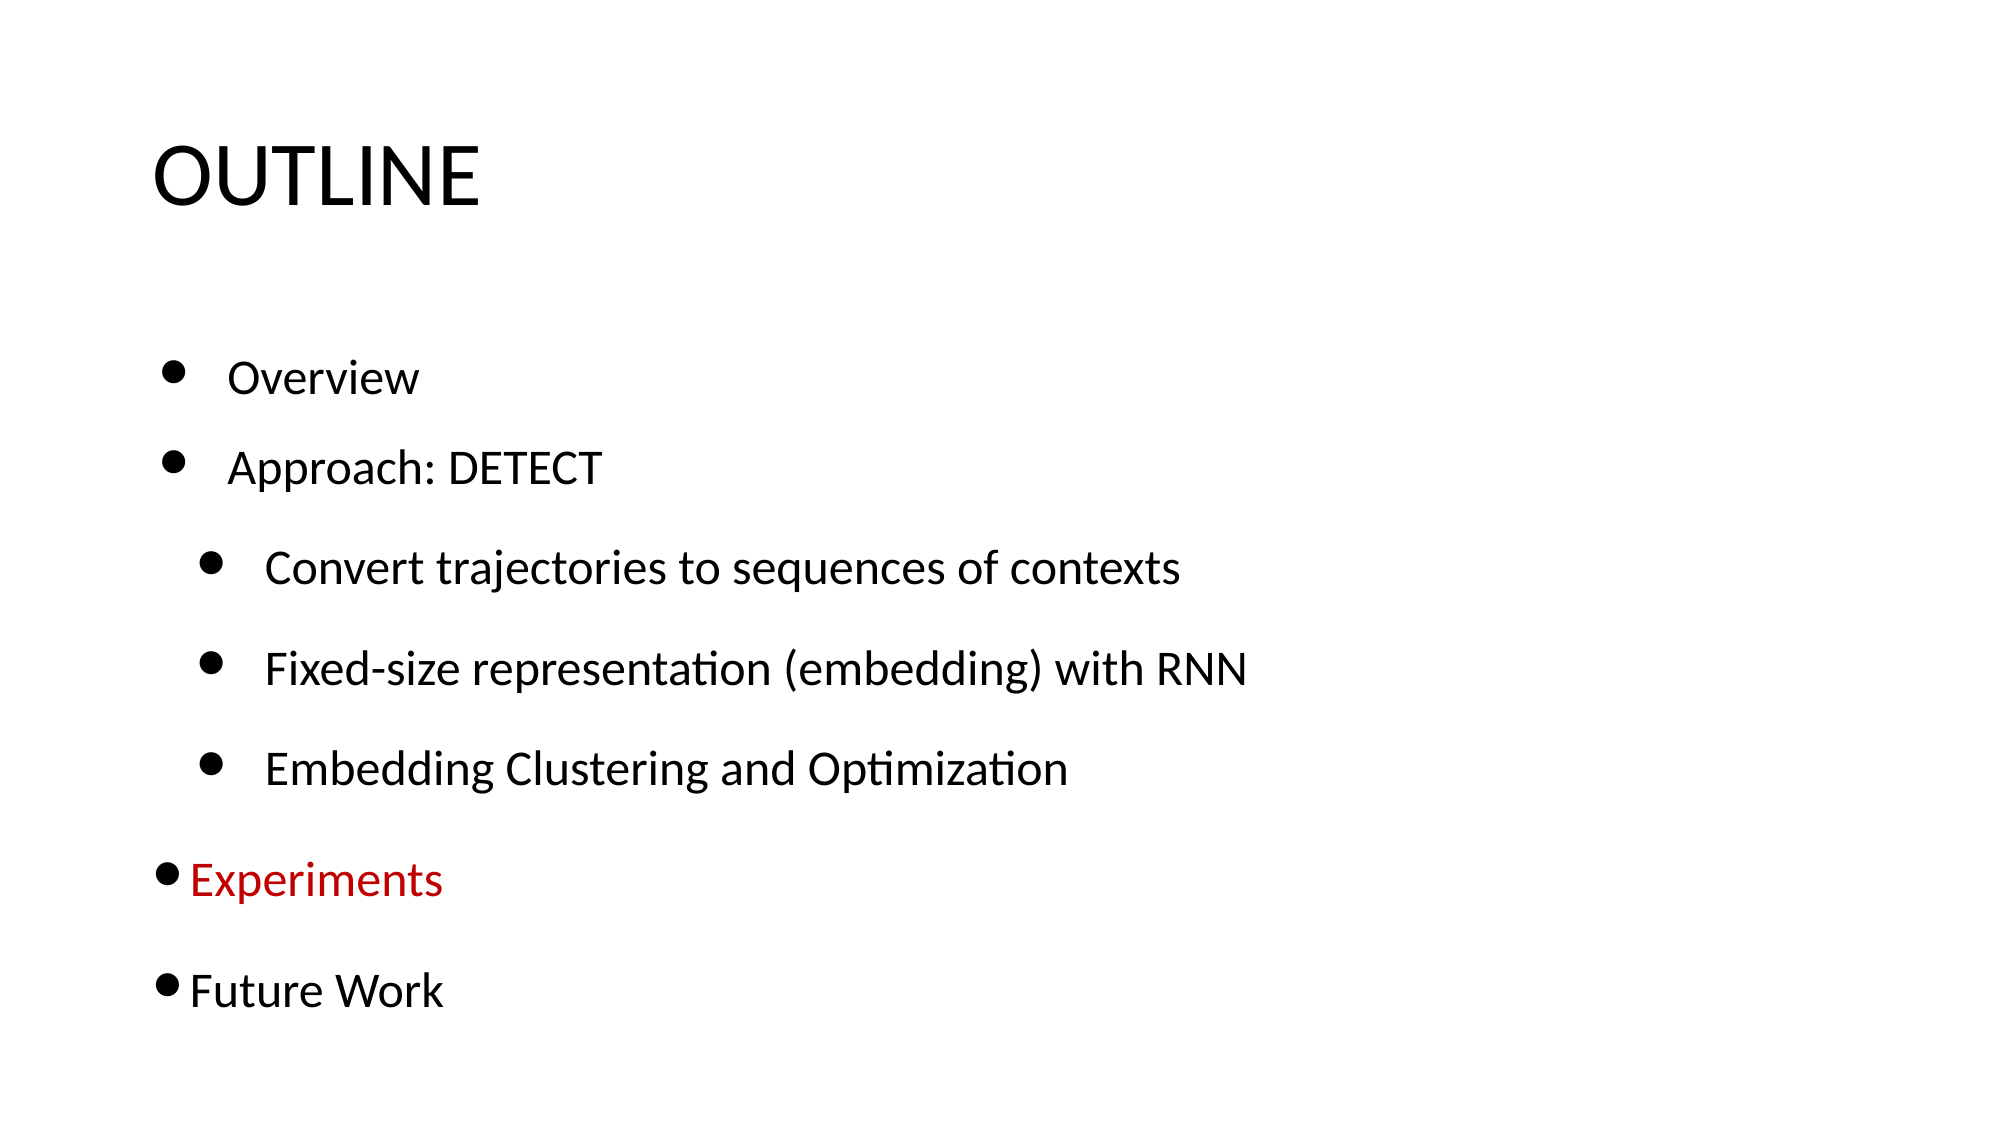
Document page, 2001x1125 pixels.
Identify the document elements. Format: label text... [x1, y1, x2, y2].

title OUTLINE [137, 59, 1863, 278]
list Overview Approach: DETECT Convert trajectories to sequences of contexts Fixed-size representation (embedding) with RNN Embedding Clustering and Optimization Experiments Future Work [137, 299, 1863, 1014]
